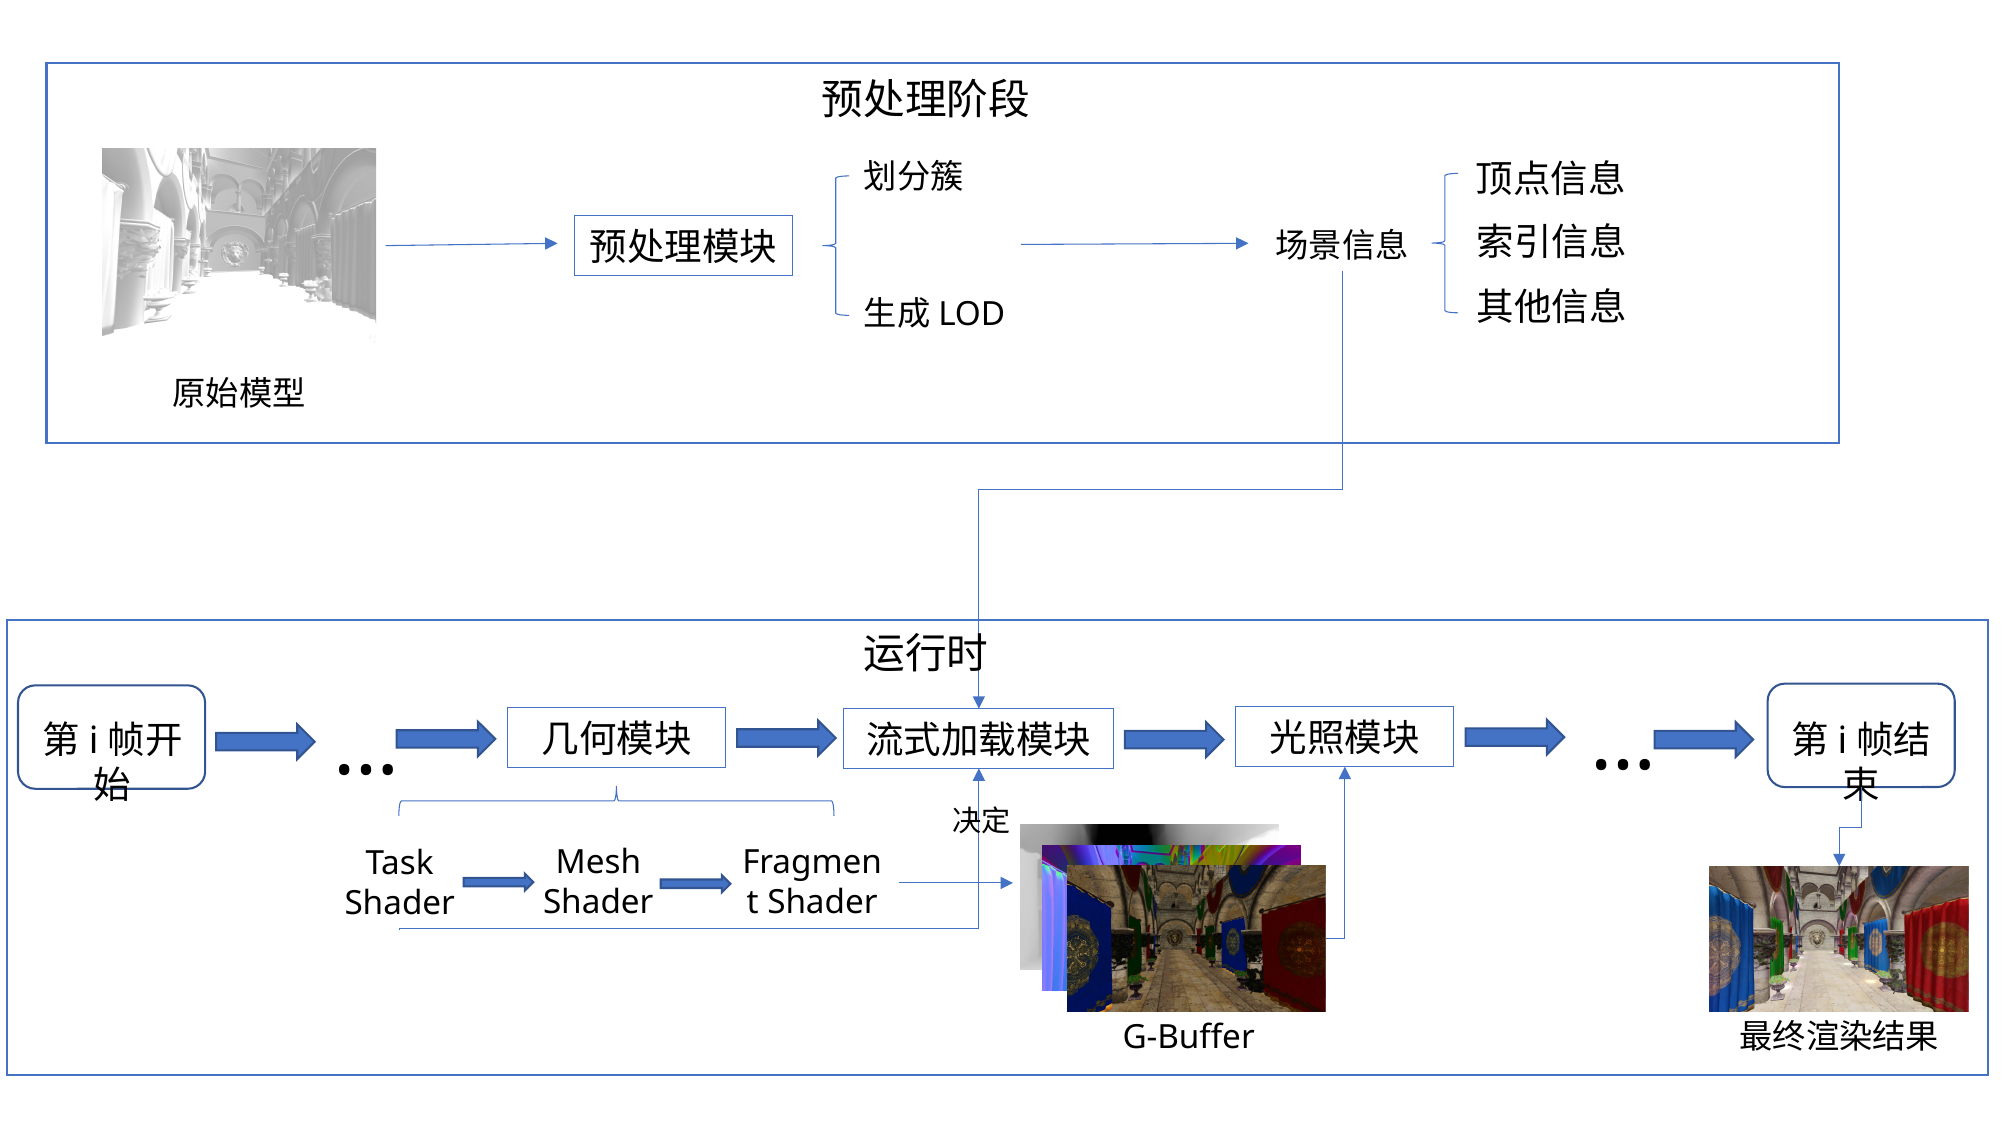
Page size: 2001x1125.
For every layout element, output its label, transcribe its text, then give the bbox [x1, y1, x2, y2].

text_box Task Shader [324, 834, 475, 929]
text_box 第i帧结束 [1760, 708, 1962, 814]
text_box … [1575, 679, 1645, 794]
text_box G-Buffer [1065, 1008, 1312, 1063]
text_box 最终渲染结果 [1716, 1012, 1963, 1063]
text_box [1810, 815, 1890, 838]
text_box 场景信息 [1256, 216, 1429, 272]
text_box [395, 719, 497, 759]
text_box 原始模型 [152, 364, 326, 420]
text_box [6, 619, 609, 1076]
text_box 预处理模块 [574, 215, 793, 276]
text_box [942, 308, 1379, 673]
text_box [770, 619, 1989, 1076]
text_box [215, 721, 317, 762]
text_box 生成LOD [849, 285, 1099, 340]
text_box 光照模块 [1235, 706, 1454, 767]
text_box Fragment Shader [770, 833, 898, 928]
text_box 预处理阶段 [796, 65, 1056, 131]
text_box [16, 684, 207, 708]
text_box [1431, 172, 1459, 314]
text_box 运行时 [810, 619, 1042, 684]
text_box [398, 800, 609, 816]
text_box [1464, 717, 1566, 758]
text_box [1766, 682, 1956, 708]
text_box 其他信息 [1462, 275, 1712, 336]
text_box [1325, 767, 1345, 939]
text_box [1653, 719, 1755, 760]
text_box [770, 718, 838, 758]
text_box 决定 [920, 794, 1043, 845]
text_box [1123, 719, 1226, 760]
text_box 顶点信息 [1460, 148, 1710, 208]
text_box [770, 800, 835, 816]
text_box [609, 560, 770, 1125]
picture [1709, 866, 1969, 1012]
text_box 划分簇 [849, 148, 1099, 203]
text_box 流式加载模块 [843, 708, 1114, 769]
picture [102, 148, 377, 344]
text_box Mesh Shader [523, 833, 609, 928]
picture [1020, 824, 1326, 1012]
text_box [462, 871, 535, 894]
text_box 索引信息 [1462, 210, 1712, 271]
text_box [822, 175, 850, 316]
text_box 第i帧开始 [12, 708, 213, 814]
text_box 几何模块 [507, 707, 609, 768]
text_box … [318, 683, 388, 799]
text_box [45, 62, 1840, 444]
